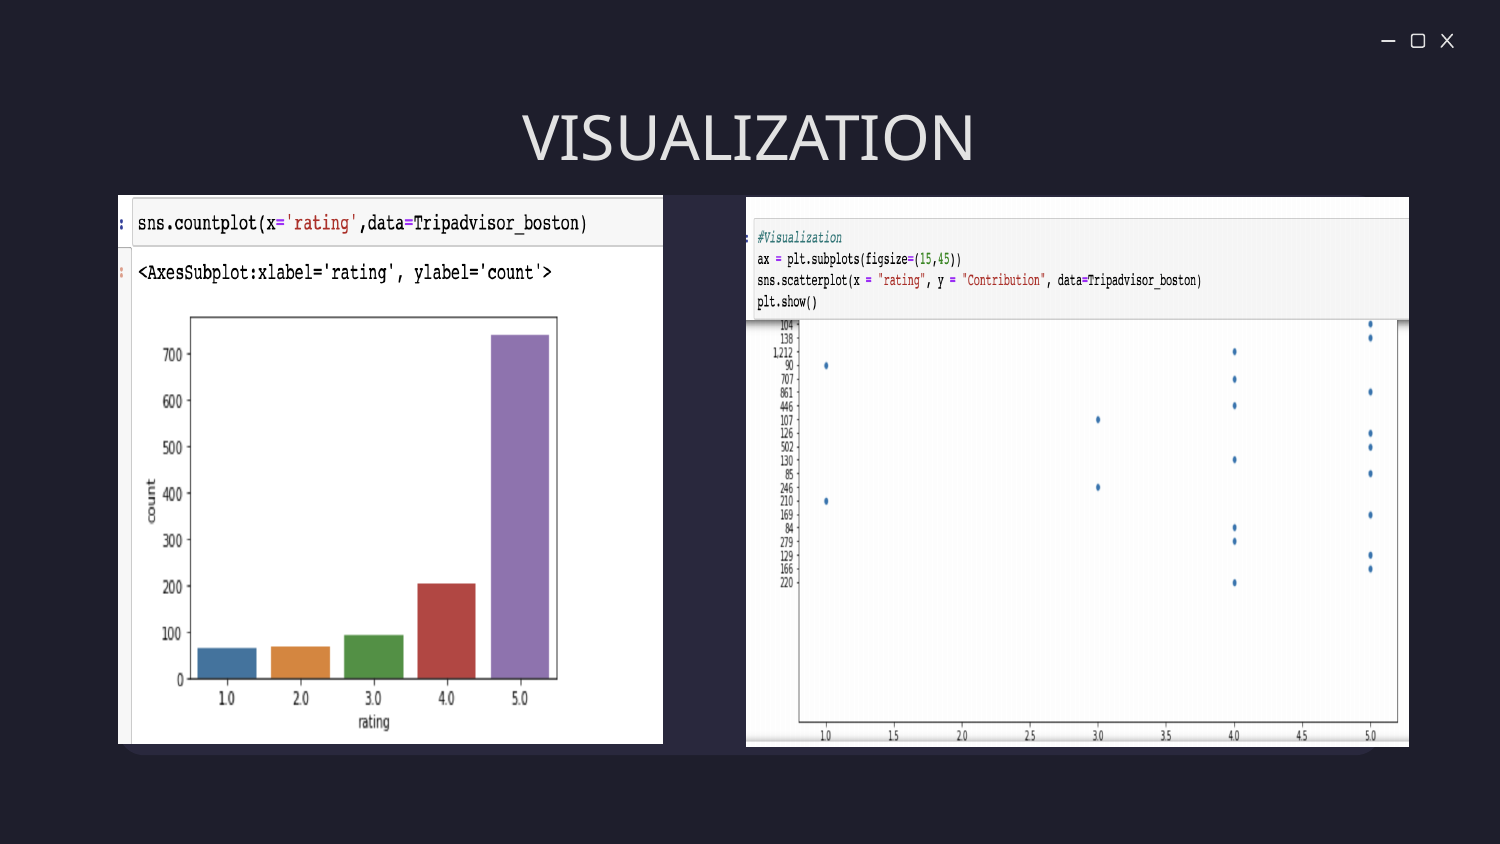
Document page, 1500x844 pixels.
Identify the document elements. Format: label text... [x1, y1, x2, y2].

picture [117, 194, 663, 744]
picture [745, 197, 1410, 747]
title VISUALIZATION [118, 88, 1382, 183]
